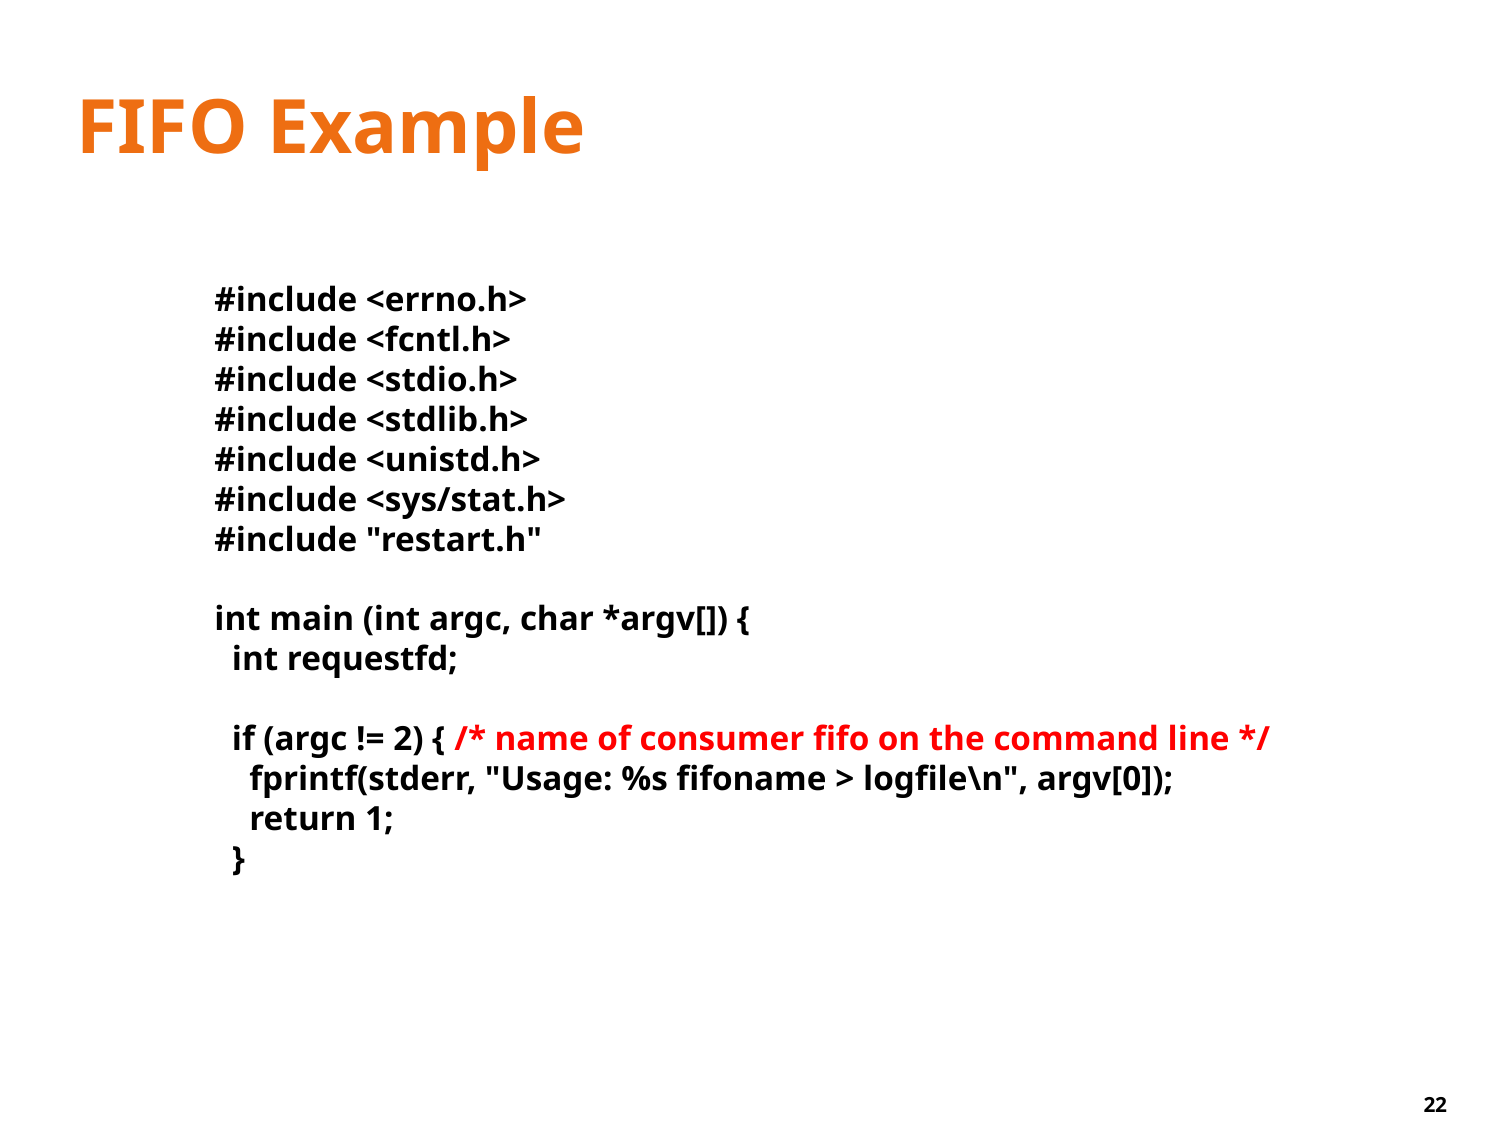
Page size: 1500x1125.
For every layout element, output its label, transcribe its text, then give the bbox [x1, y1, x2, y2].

title FIFO Example [61, 60, 1438, 187]
text_box #include <errno.h> #include <fcntl.h> #include <stdio.h> #include <stdlib.h> #include <unistd.h> #include <sys/stat.h> #include "restart.h" int main (int argc, char *argv[]) { int requestfd; if (argc != 2) { /* name of consumer fifo on the command line */ fprintf(stderr, "Usage: %s fifoname > logfile\n", argv[0]); return 1; } [199, 270, 1287, 925]
